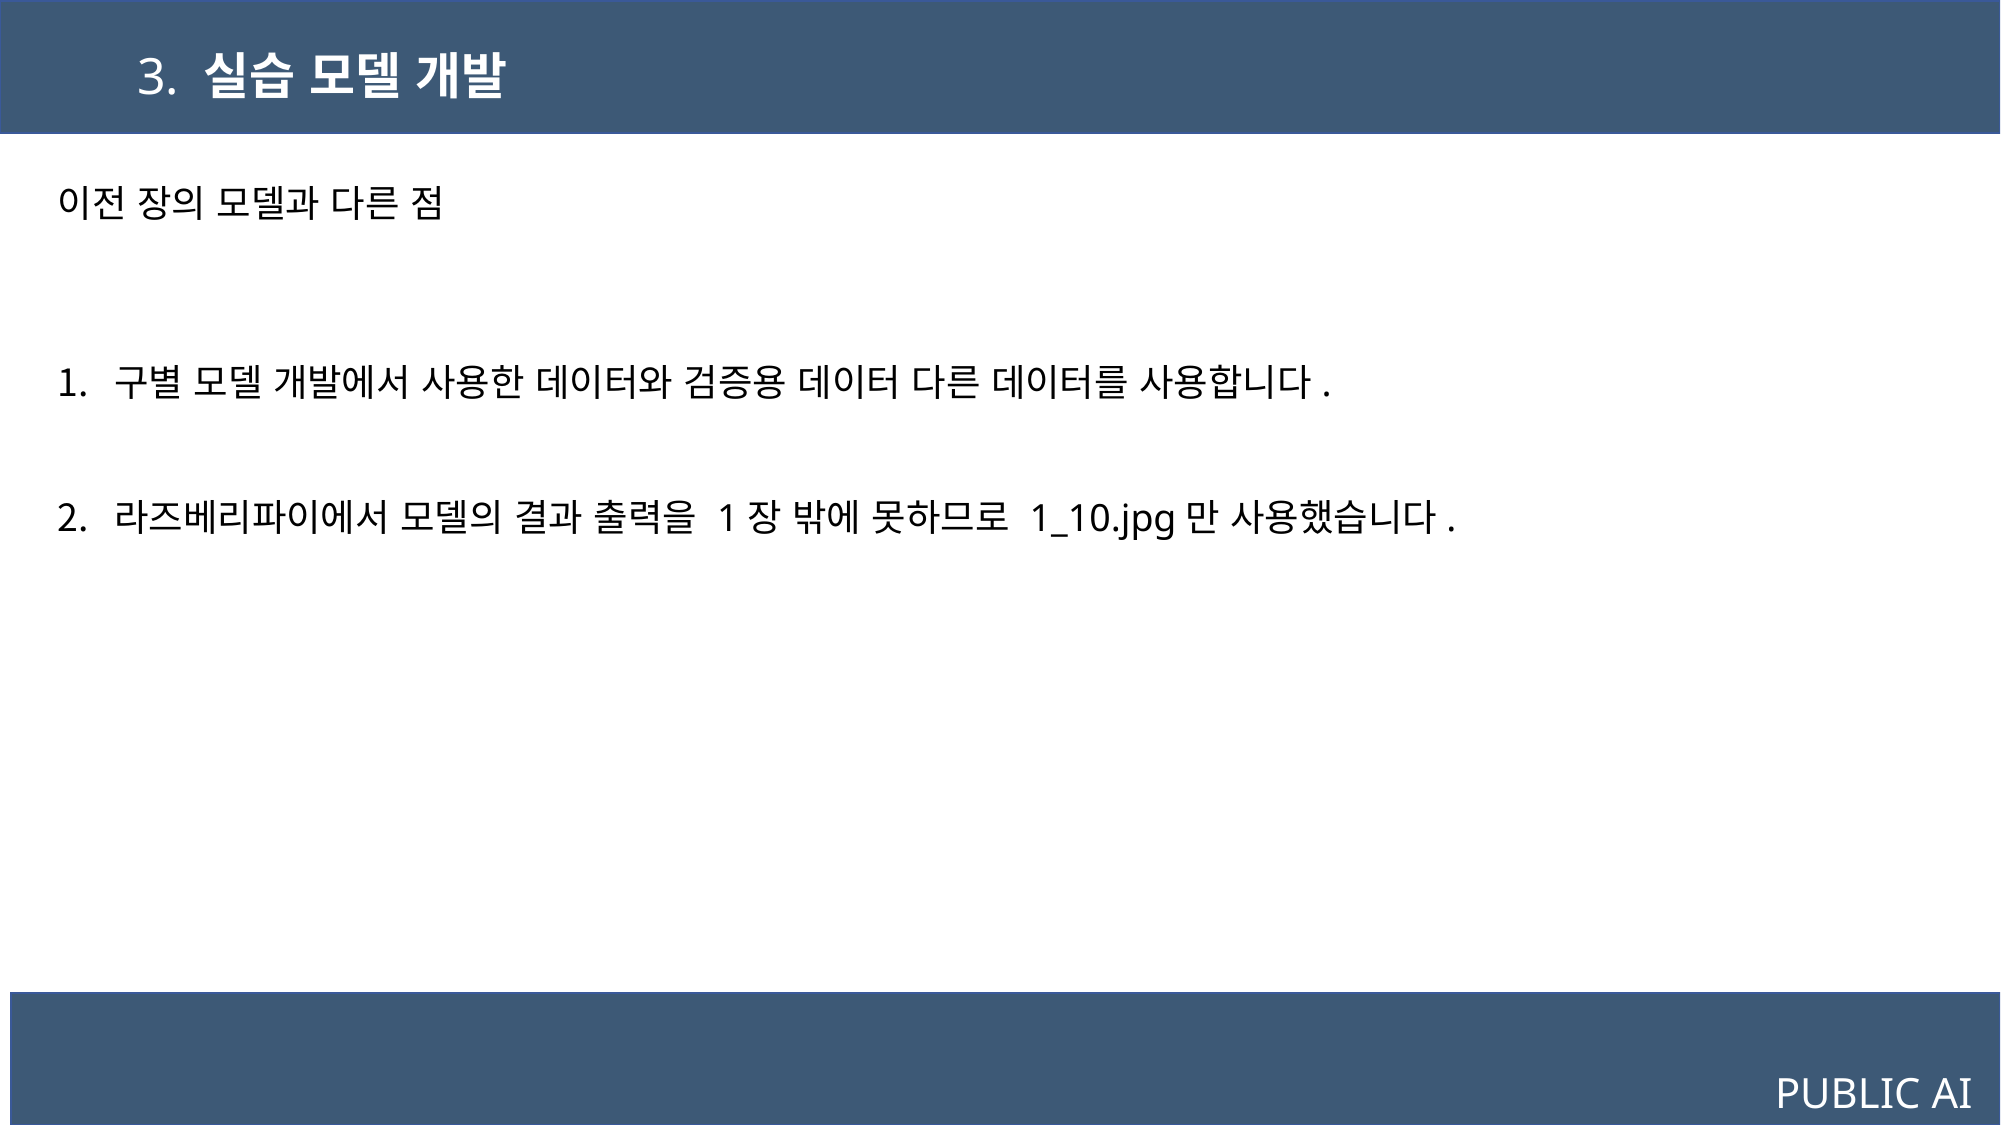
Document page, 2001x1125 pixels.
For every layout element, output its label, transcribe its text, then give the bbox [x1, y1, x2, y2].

text_box 이전 장의 모델과 다른 점 [43, 173, 1985, 233]
text_box 3. 실습 모델 개발 [122, 36, 523, 172]
text_box 구별 모델 개발에서 사용한 데이터와 검증용 데이터 다른 데이터를 사용합니다. 라즈베리파이에서 모델의 결과 출력을 1장 밖에 못하므로 1_10.jpg만 사용했습니다. [43, 351, 1550, 592]
